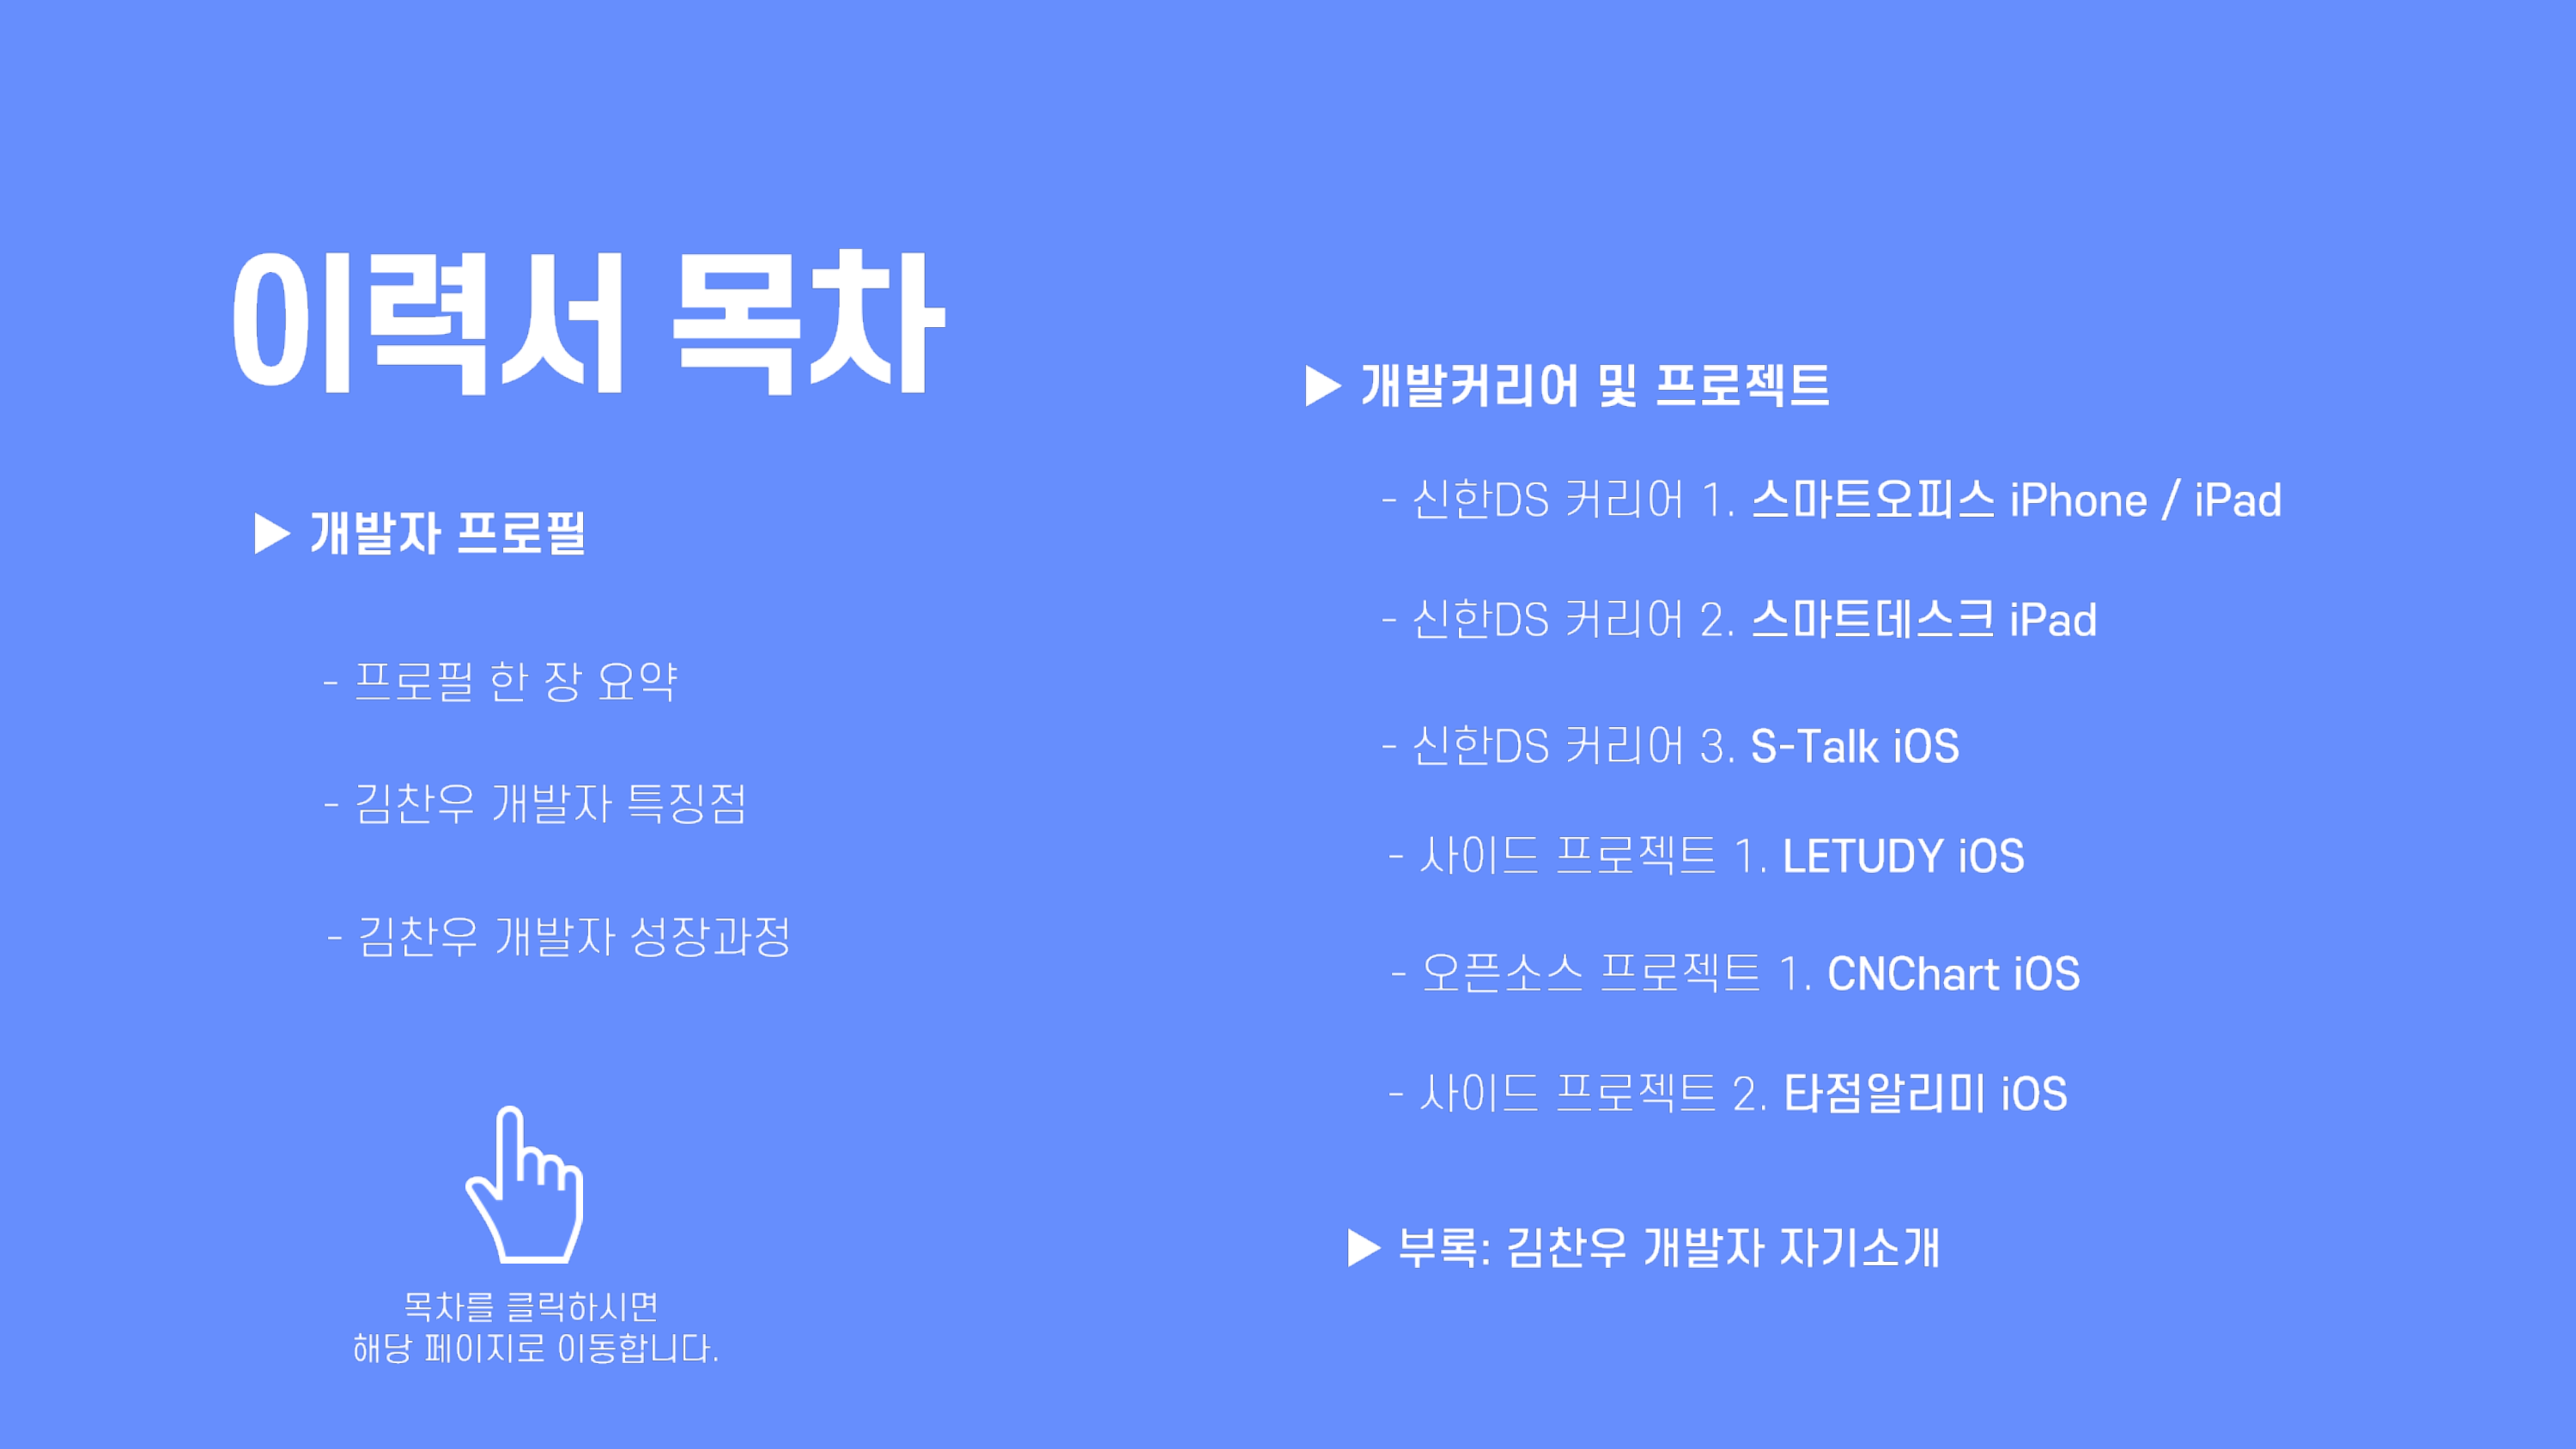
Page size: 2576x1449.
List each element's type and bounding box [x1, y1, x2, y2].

picture [197, 191, 1016, 593]
picture [345, 1279, 738, 1384]
picture [1280, 346, 1854, 446]
picture [303, 767, 769, 858]
picture [1367, 1056, 2089, 1149]
picture [1324, 1210, 1962, 1302]
picture [1361, 581, 2118, 674]
picture [1361, 462, 2303, 554]
picture [302, 645, 698, 737]
picture [1361, 707, 1980, 800]
picture [306, 899, 814, 991]
picture [1367, 818, 2046, 911]
picture [1370, 936, 2101, 1028]
text_box [465, 1106, 583, 1264]
